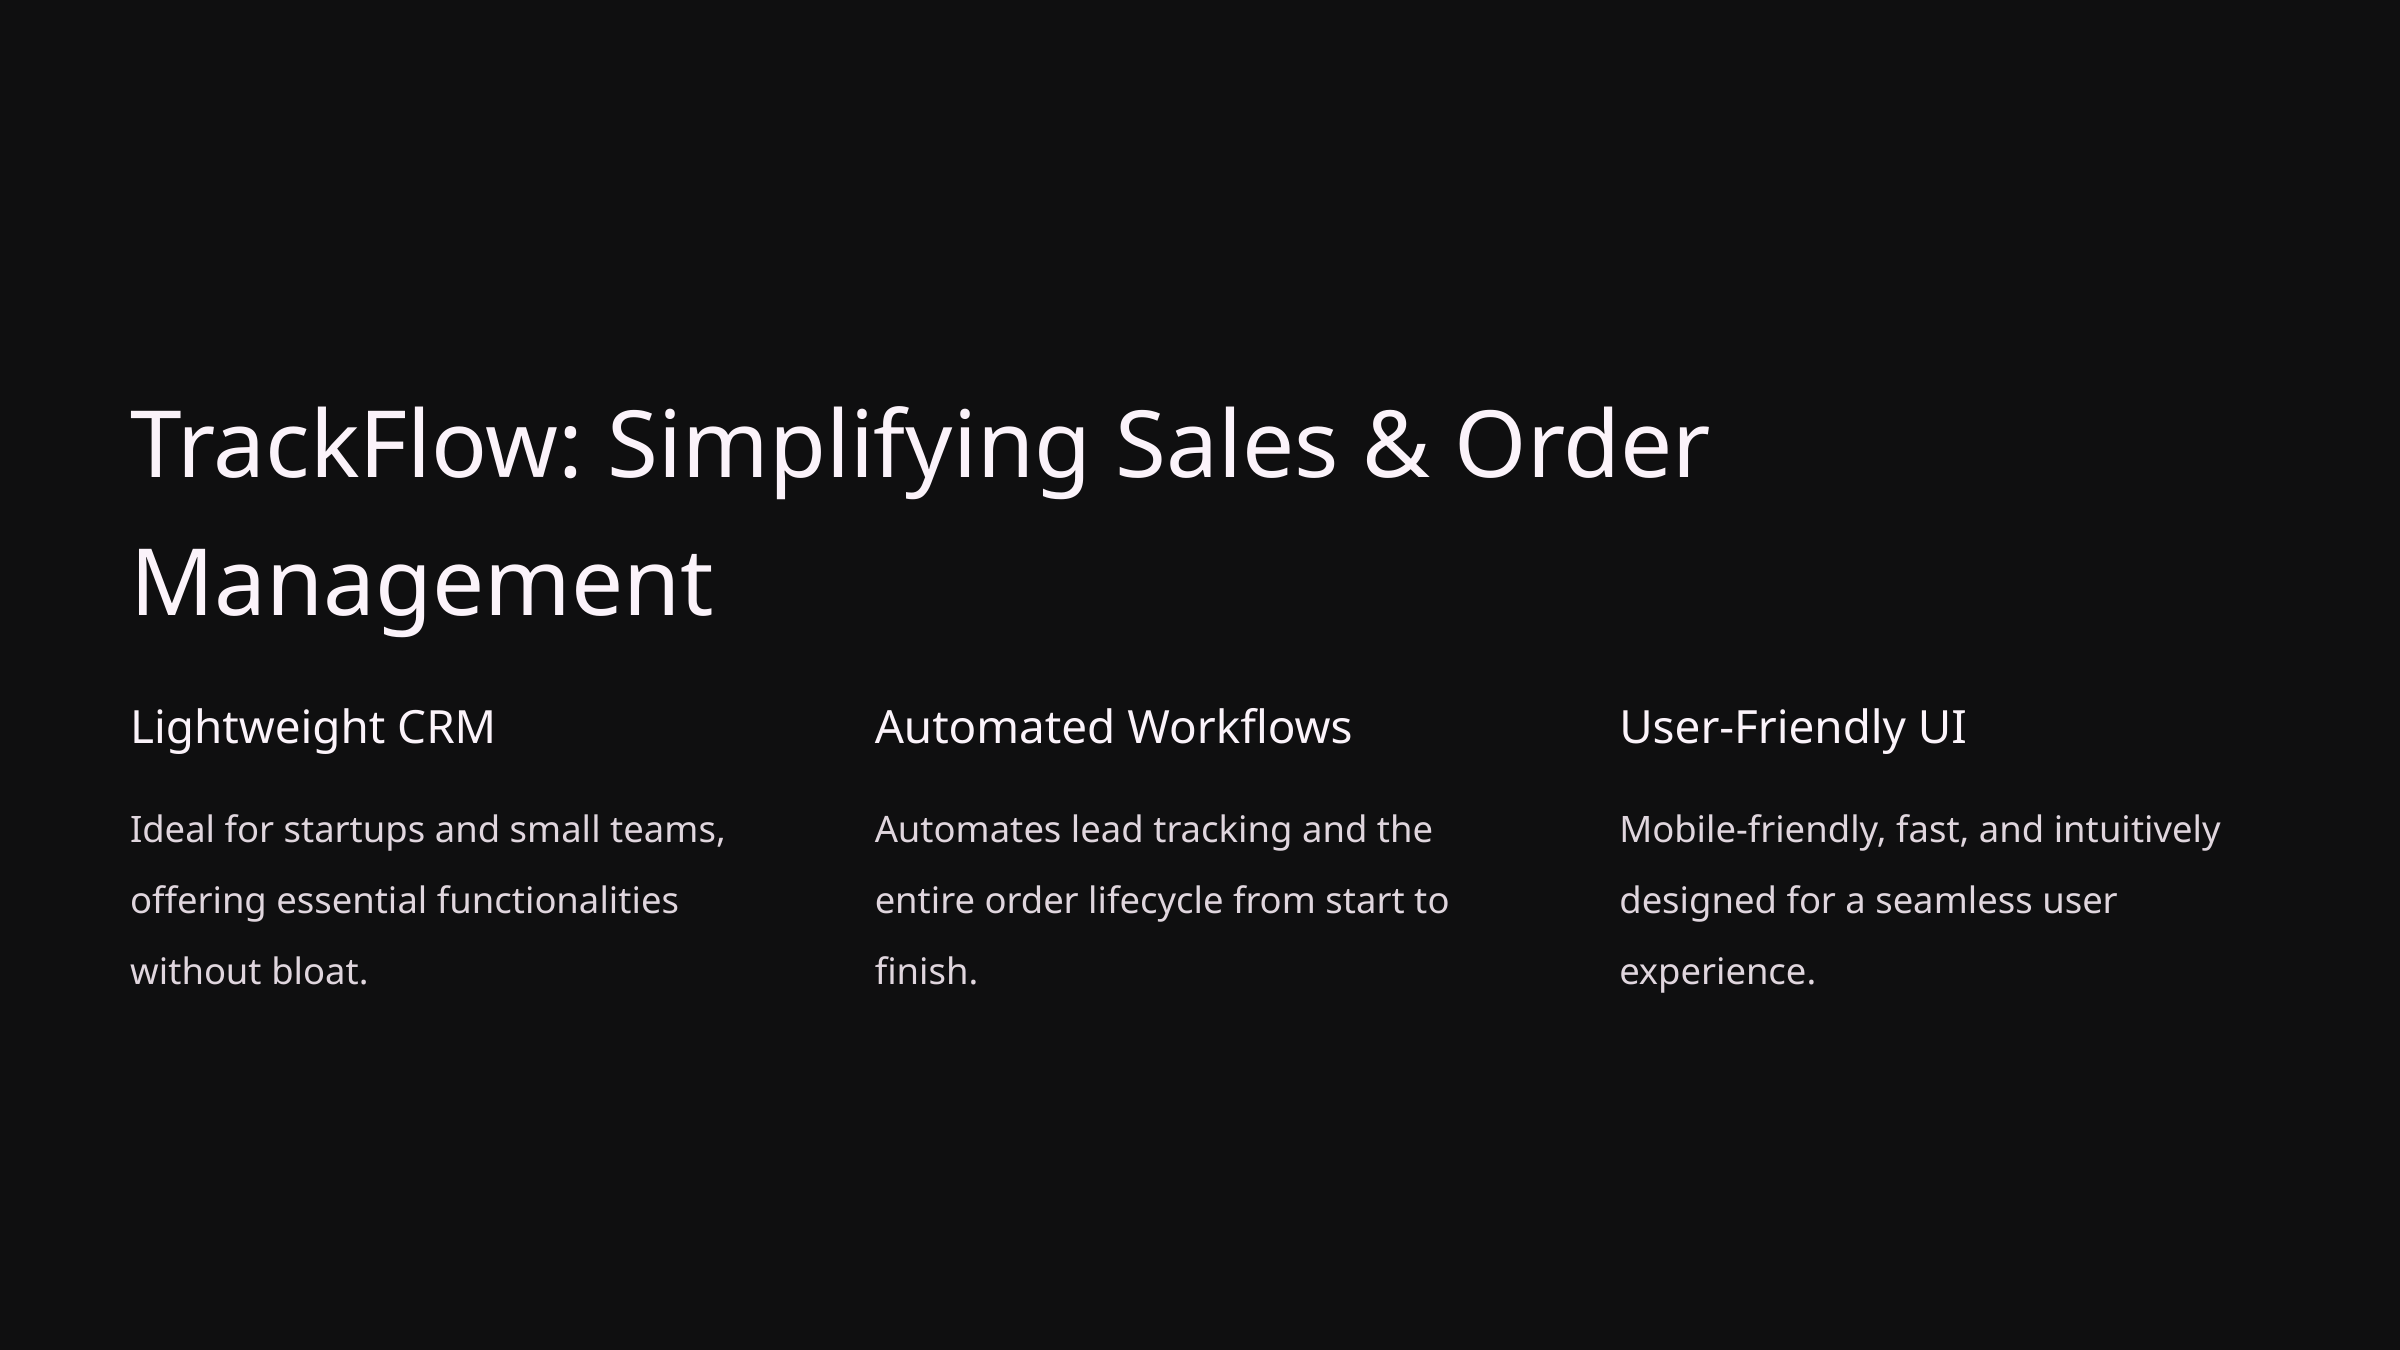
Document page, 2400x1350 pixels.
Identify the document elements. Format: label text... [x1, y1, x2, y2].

text_box Mobile-friendly, fast, and intuitively designed for a seamless user experience. [1619, 779, 2272, 958]
text_box Automates lead tracking and the entire order lifecycle from start to finish. [874, 779, 1528, 958]
text_box Automated Workflows [874, 683, 1405, 743]
text_box User-Friendly UI [1619, 683, 2085, 743]
text_box Ideal for startups and small teams, offering essential functionalities without bloat. [130, 779, 783, 958]
text_box Lightweight CRM [130, 683, 596, 743]
text_box TrackFlow: Simplifying Sales & Order Management [130, 358, 2270, 591]
